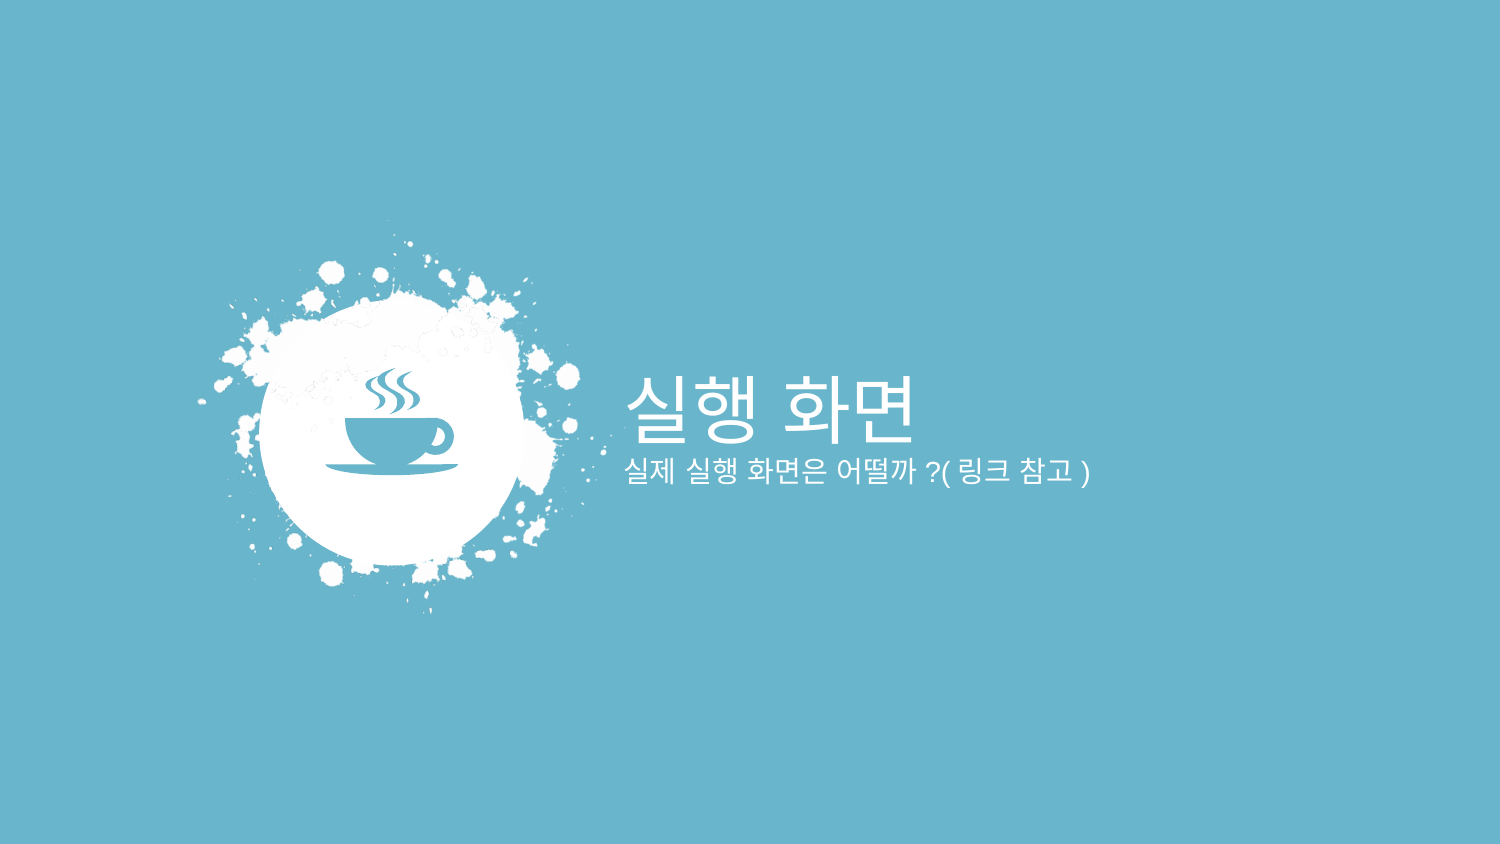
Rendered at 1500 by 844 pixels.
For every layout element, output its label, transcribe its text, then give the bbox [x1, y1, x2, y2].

picture [164, 170, 639, 636]
text_box [323, 365, 461, 478]
list 실행 화면 [608, 369, 1500, 447]
list 실제 실행 화면은 어떨까?(링크 참고) [608, 447, 1500, 495]
